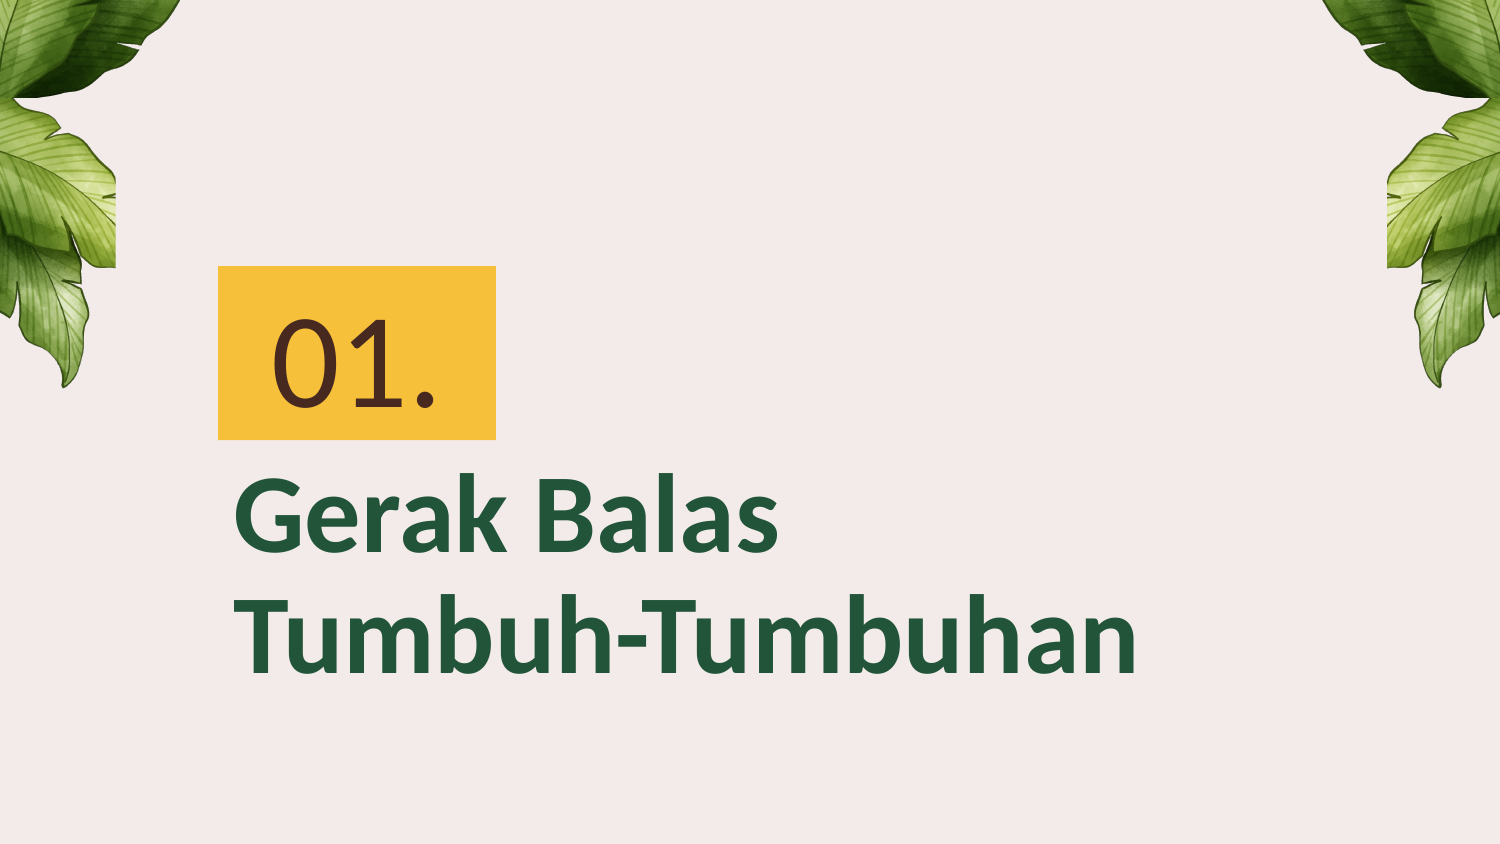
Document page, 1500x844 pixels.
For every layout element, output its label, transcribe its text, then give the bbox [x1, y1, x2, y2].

picture [1238, 0, 1500, 400]
picture [0, 0, 265, 400]
title 01. [218, 266, 496, 441]
title Gerak Balas Tumbuh-Tumbuhan [218, 440, 1461, 696]
